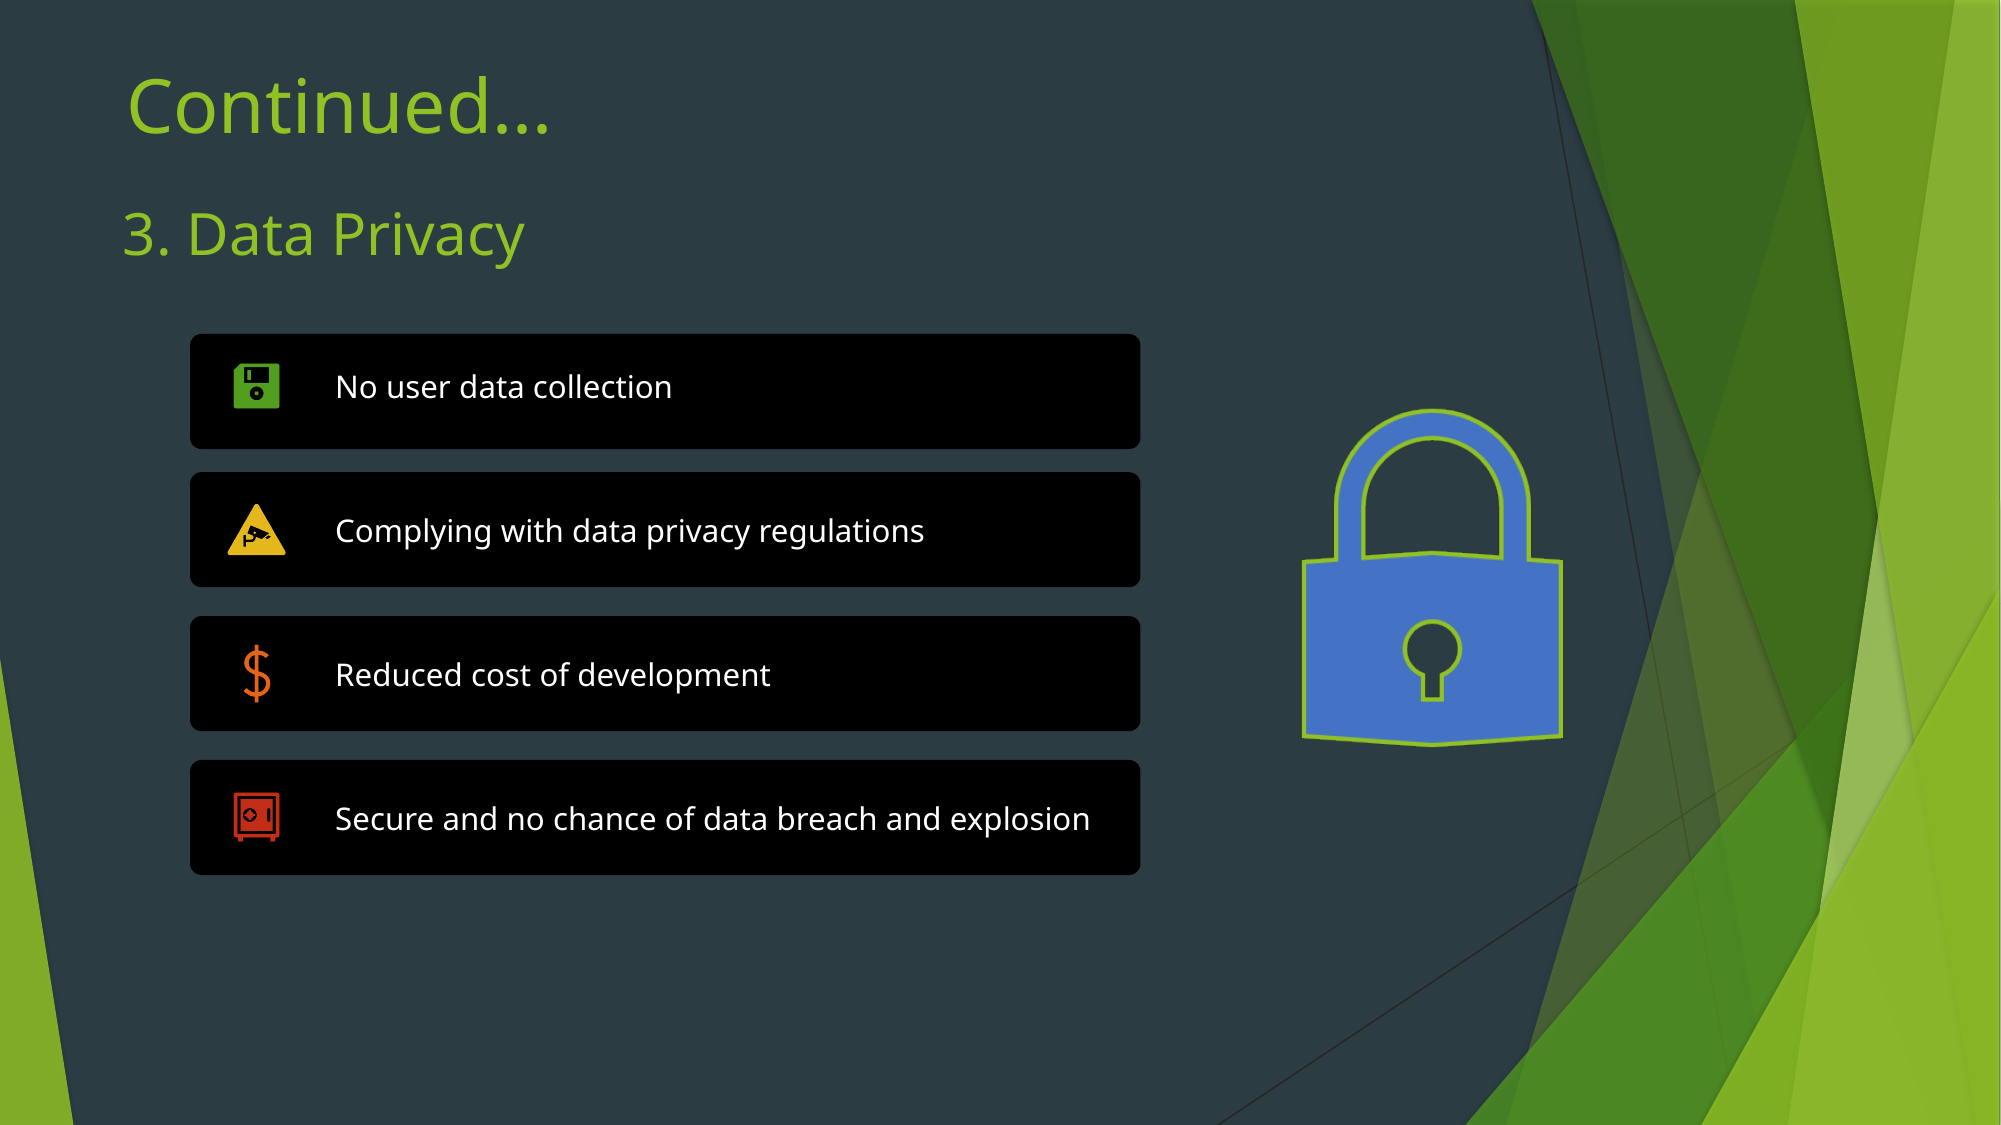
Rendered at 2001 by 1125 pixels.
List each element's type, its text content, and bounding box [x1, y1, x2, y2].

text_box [189, 327, 1141, 876]
picture [1212, 357, 1653, 798]
text_box Continued... [111, 51, 1457, 162]
title 3. Data Privacy [107, 190, 842, 301]
